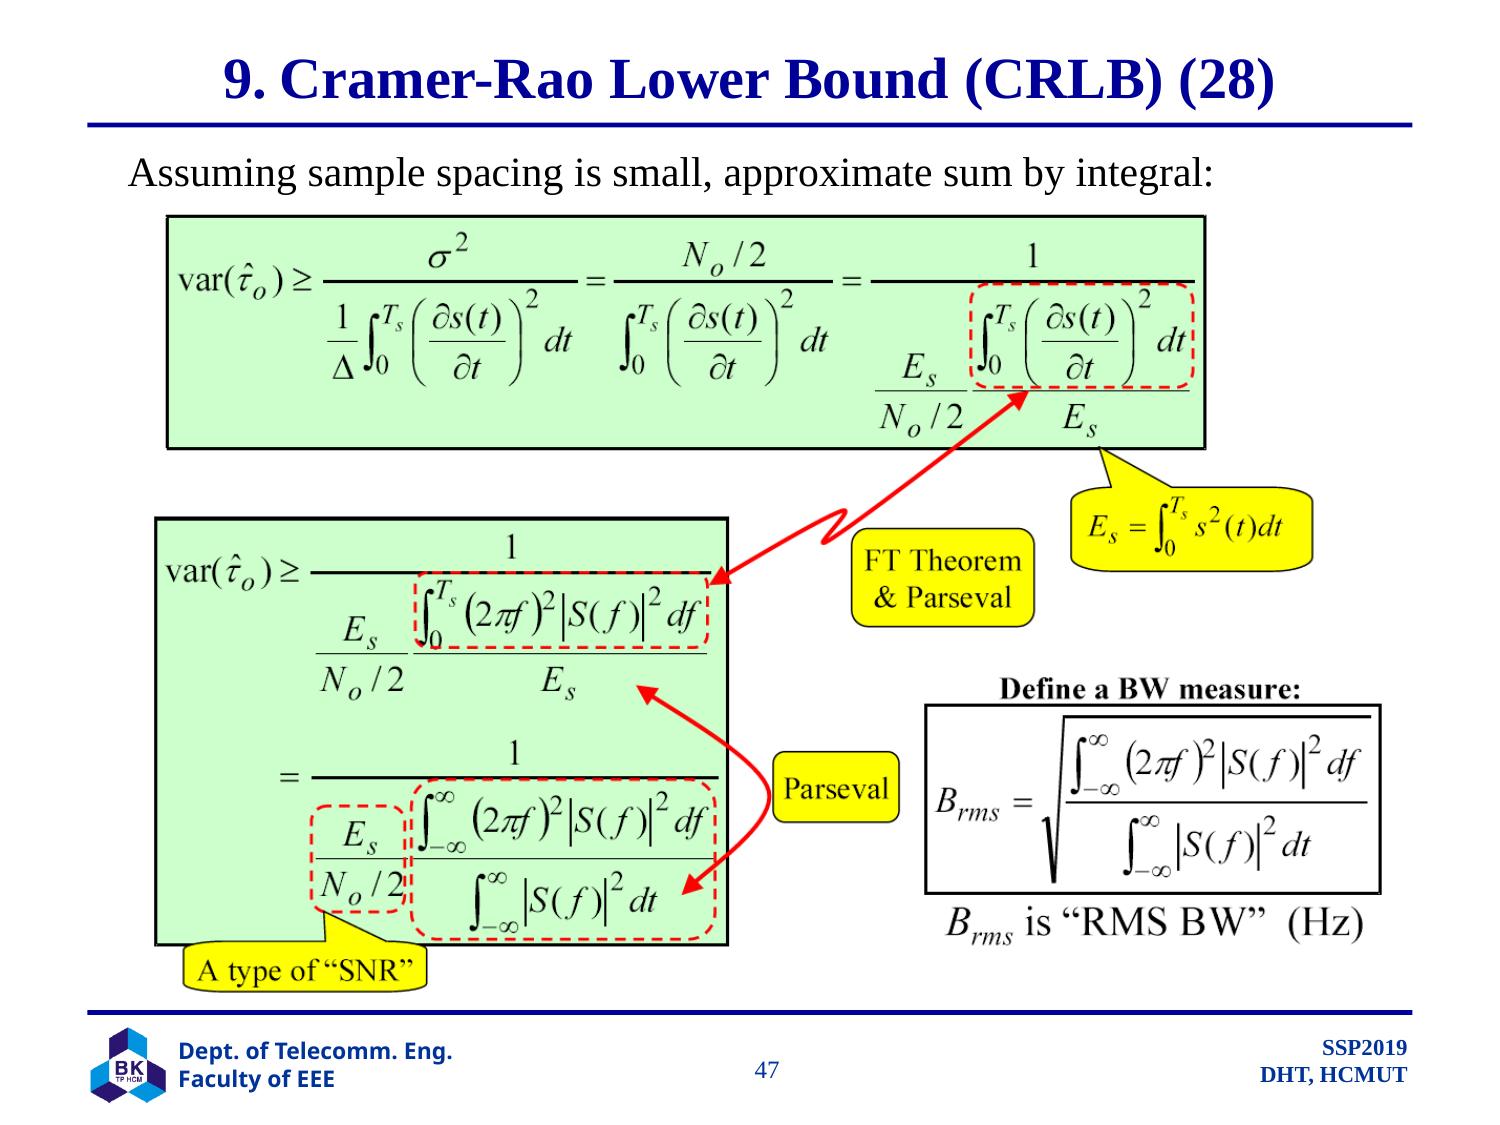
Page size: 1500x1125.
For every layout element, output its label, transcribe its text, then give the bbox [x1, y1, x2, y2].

picture [87, 1024, 169, 1125]
list Assuming sample spacing is small, approximate sum by integral: [112, 137, 1388, 988]
title 9. Cramer-Rao Lower Bound (CRLB) (28) [0, 37, 1500, 113]
picture [149, 199, 1388, 998]
slide_number 47 [424, 1037, 976, 1101]
